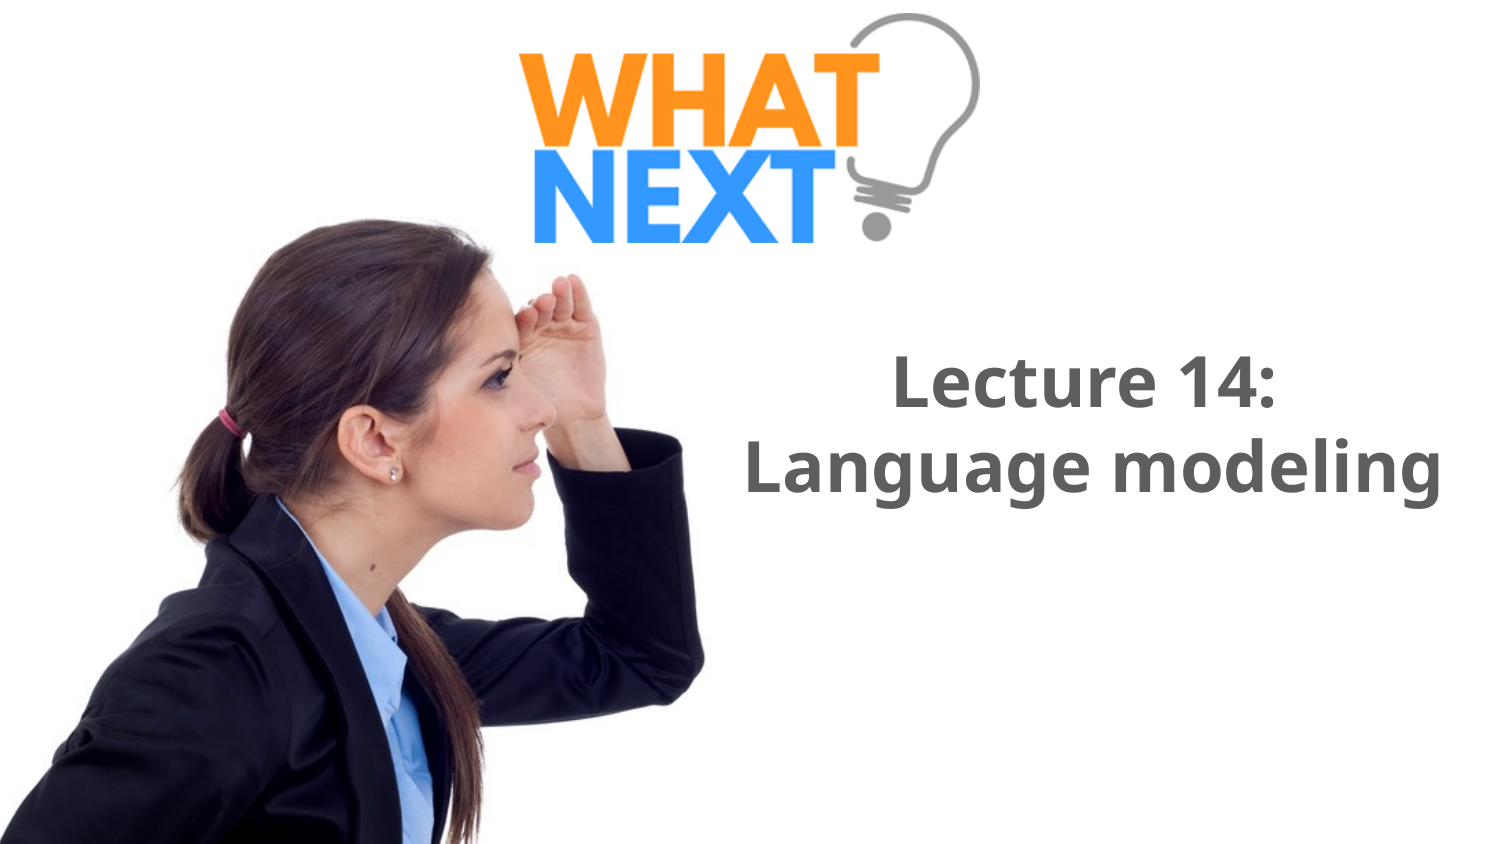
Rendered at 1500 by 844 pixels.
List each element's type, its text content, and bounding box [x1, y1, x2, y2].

picture [0, 13, 1311, 844]
text_box Lecture 14: Language modeling [1315, 288, 1500, 556]
